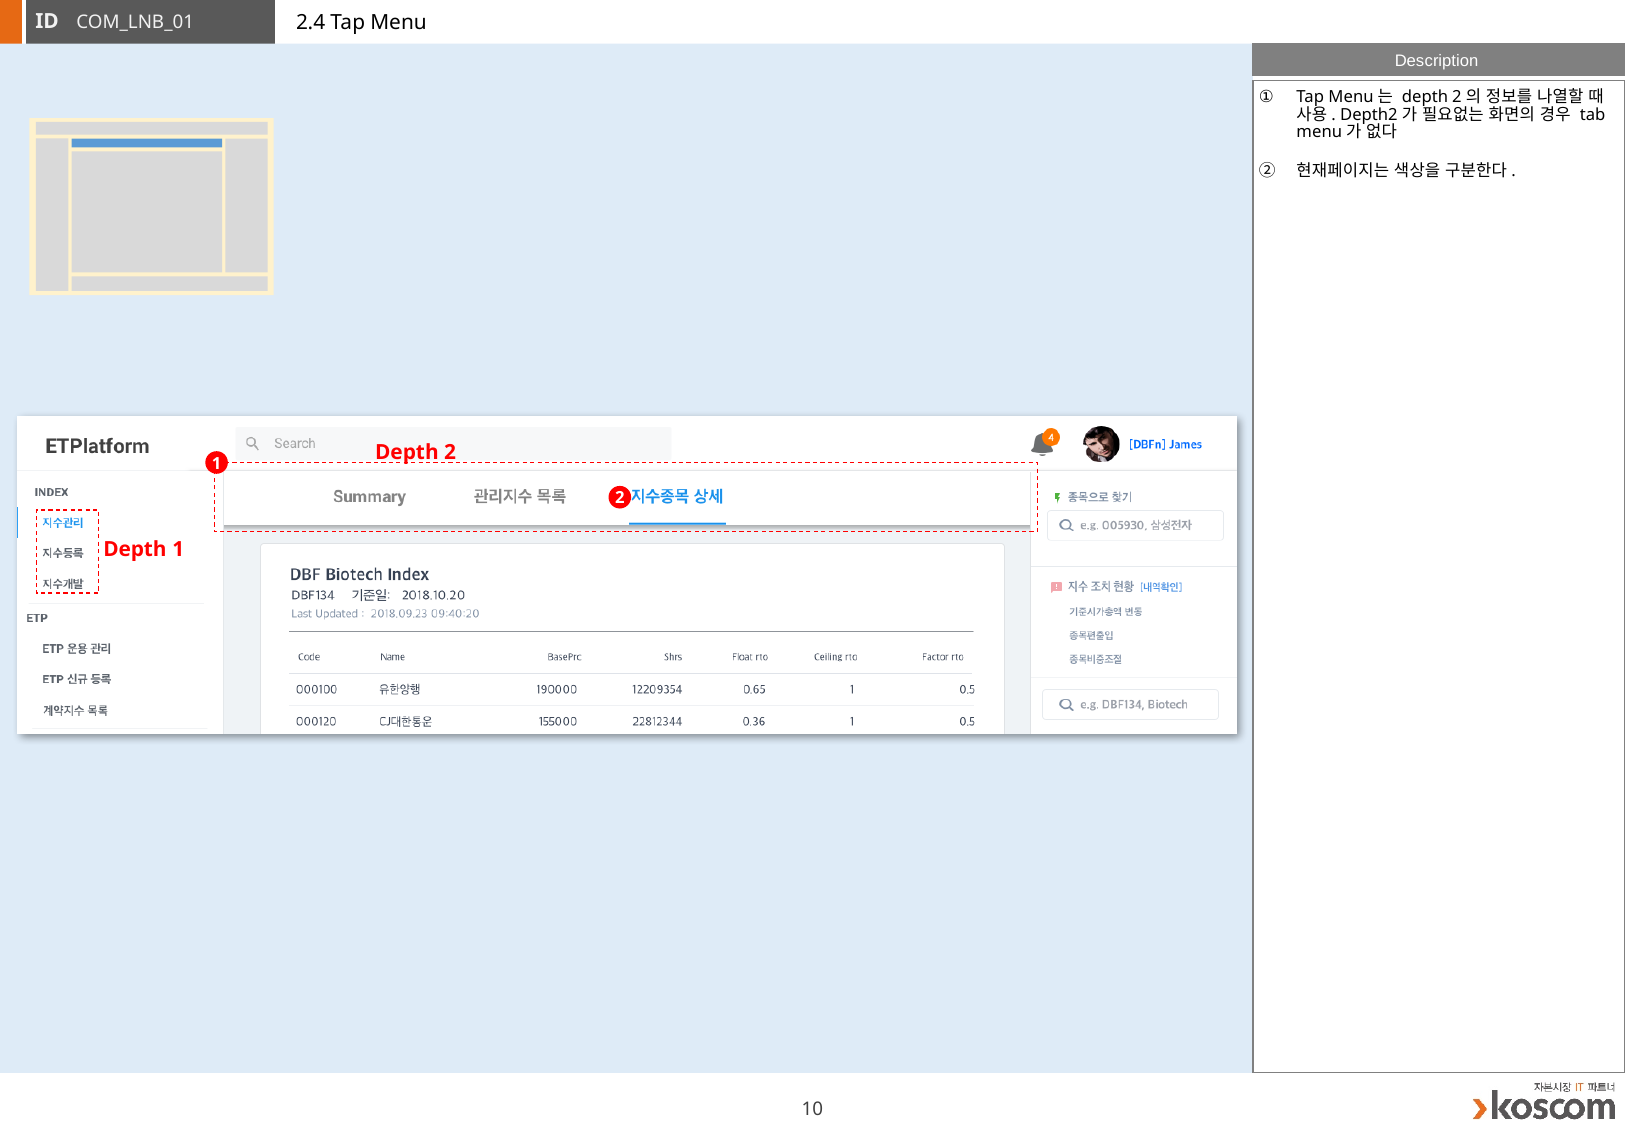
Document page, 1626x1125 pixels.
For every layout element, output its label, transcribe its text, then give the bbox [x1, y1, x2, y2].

list Tap Menu는 depth 2의 정보를 나열할 때 사용. Depth2가 필요없는 화면의 경우 tab menu가 없다 현재페이지는 색상을 구분한다. [1252, 80, 1616, 1059]
list COM_LNB_01 [61, 5, 264, 40]
picture [17, 414, 1238, 734]
title 2.4 Tap Menu [281, 5, 1380, 40]
picture [1471, 1080, 1616, 1120]
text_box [29, 118, 274, 296]
